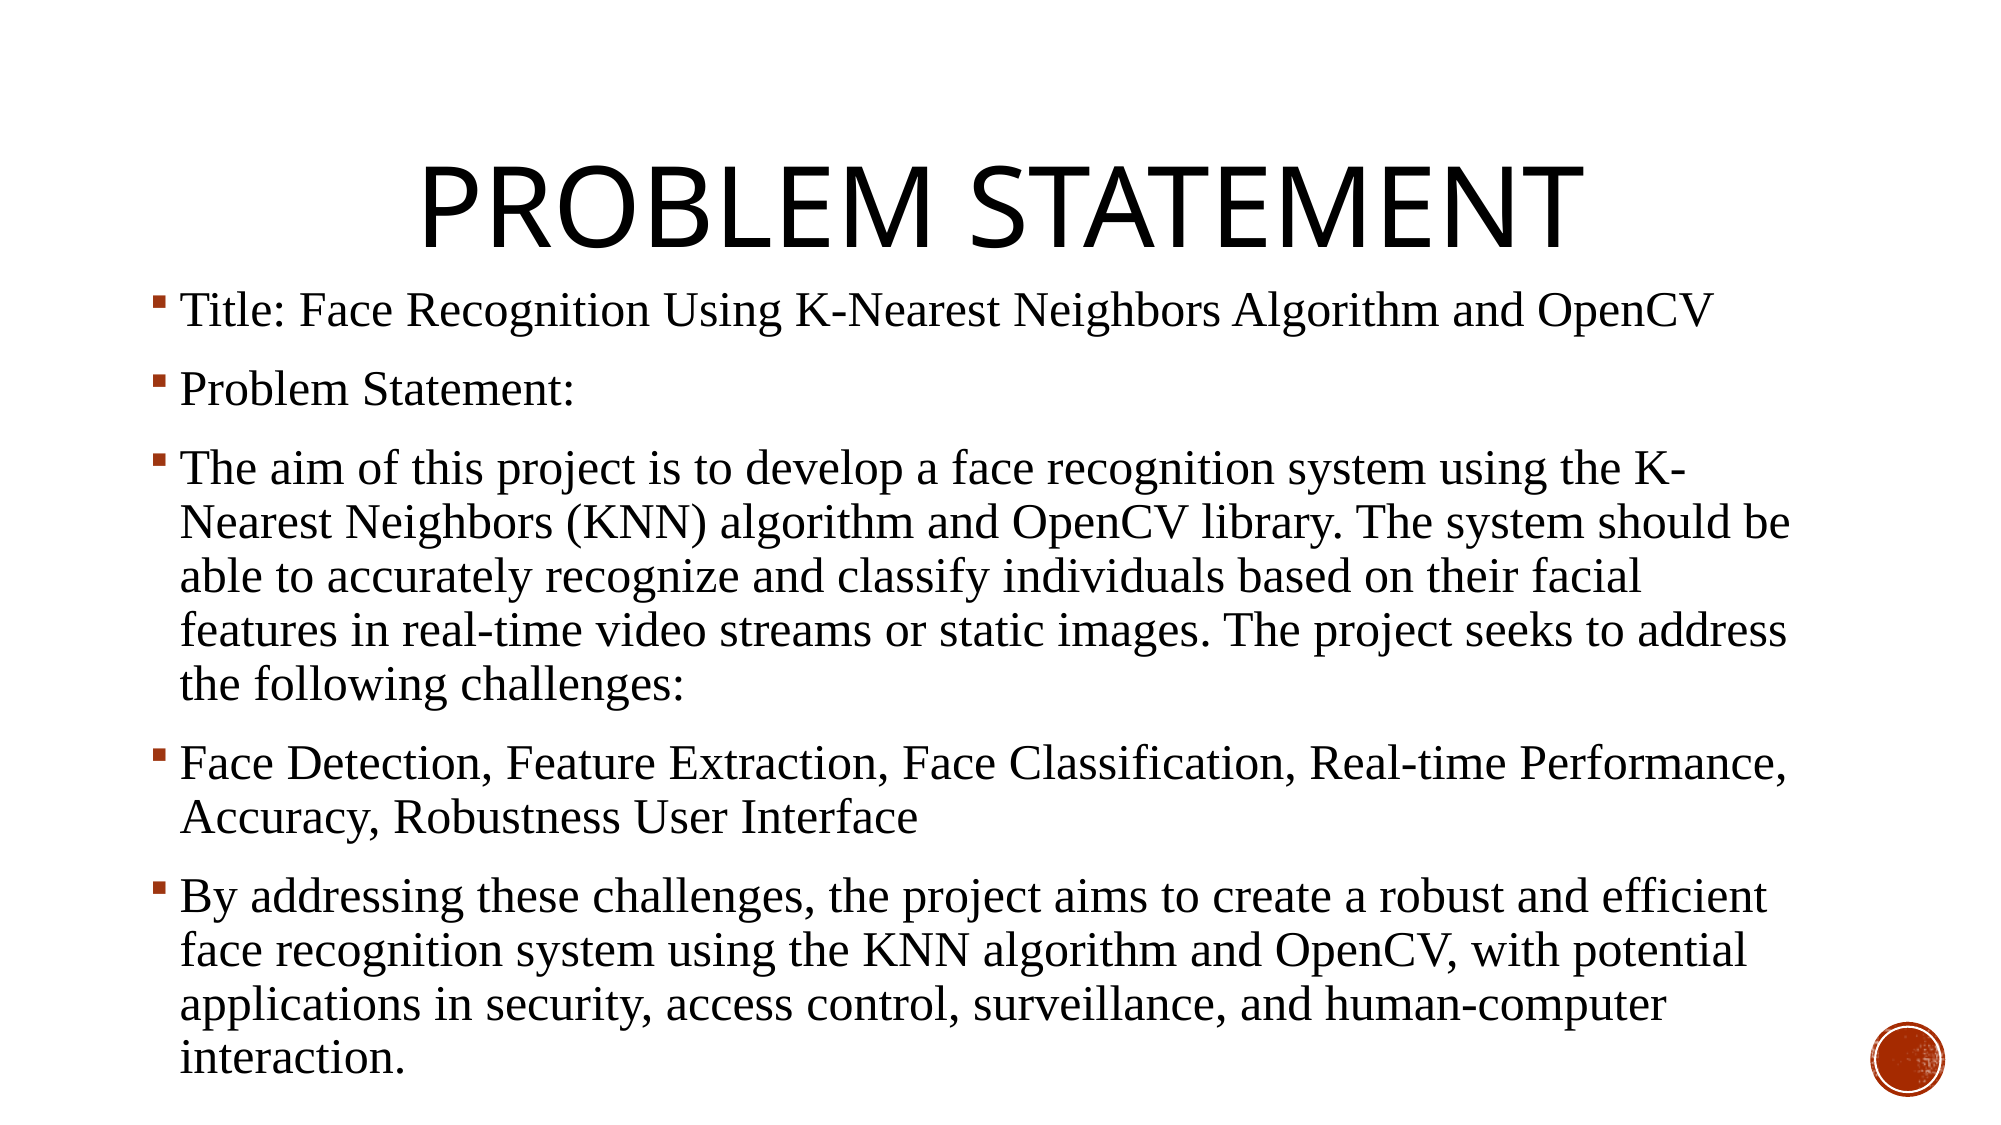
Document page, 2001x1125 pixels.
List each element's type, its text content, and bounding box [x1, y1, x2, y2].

title Problem Statement [175, 79, 1826, 344]
list Title: Face Recognition Using K-Nearest Neighbors Algorithm and OpenCV Problem Statement: The aim of this project is to develop a face recognition system using the K-Nearest Neighbors (KNN) algorithm and OpenCV library. The system should be able to accurately recognize and classify individuals based on their facial features in real-time video streams or static images. The project seeks to address the following challenges: Face Detection, Feature Extraction, Face Classification, Real-time Performance, Accuracy, Robustness User Interface By addressing these challenges, the project aims to create a robust and efficient face recognition system using the KNN algorithm and OpenCV, with potential applications in security, access control, surveillance, and human-computer interaction. [134, 275, 1825, 1056]
